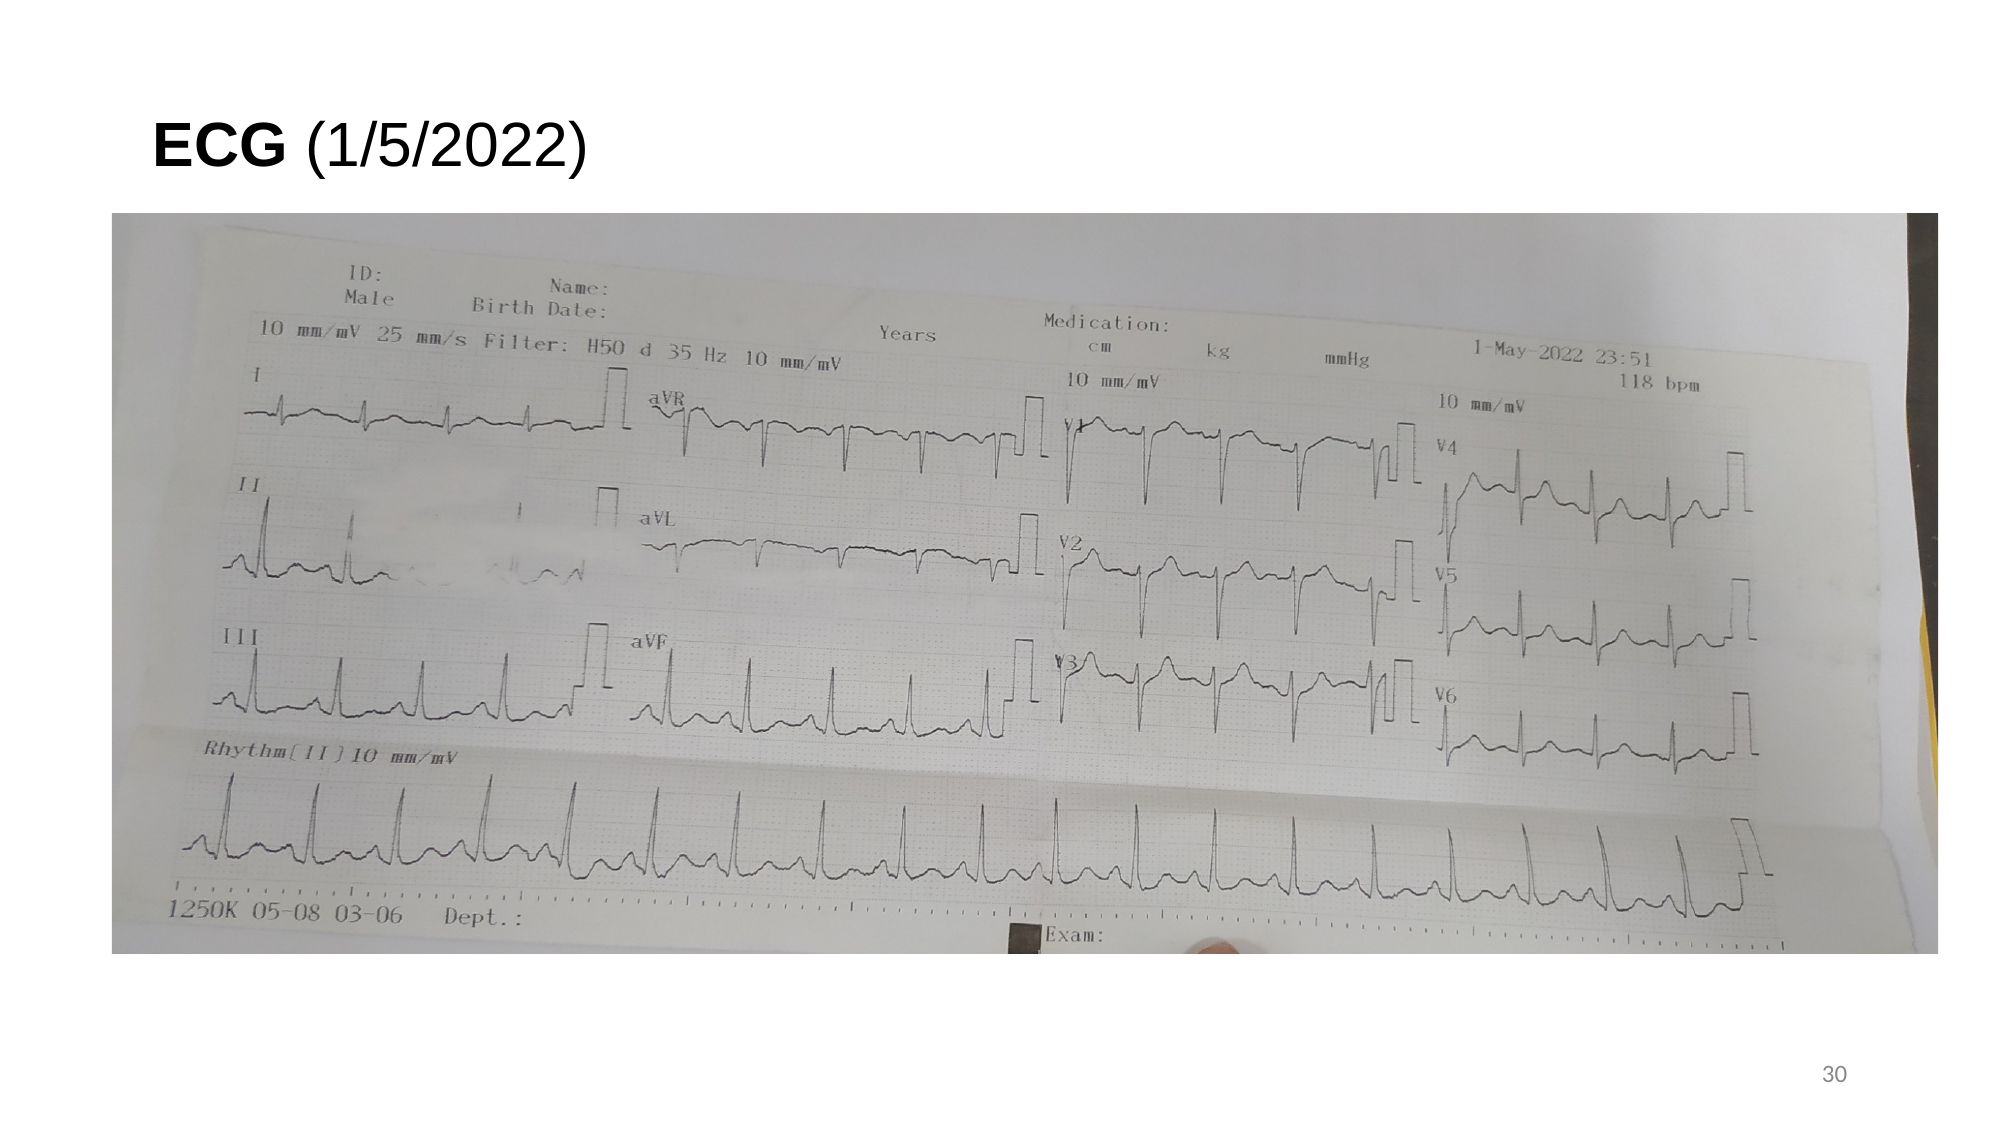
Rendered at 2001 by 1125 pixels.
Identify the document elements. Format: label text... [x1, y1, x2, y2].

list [111, 212, 1939, 954]
title ECG (1/5/2022) [137, 59, 1863, 210]
slide_number ‹#› [1412, 1042, 1863, 1103]
